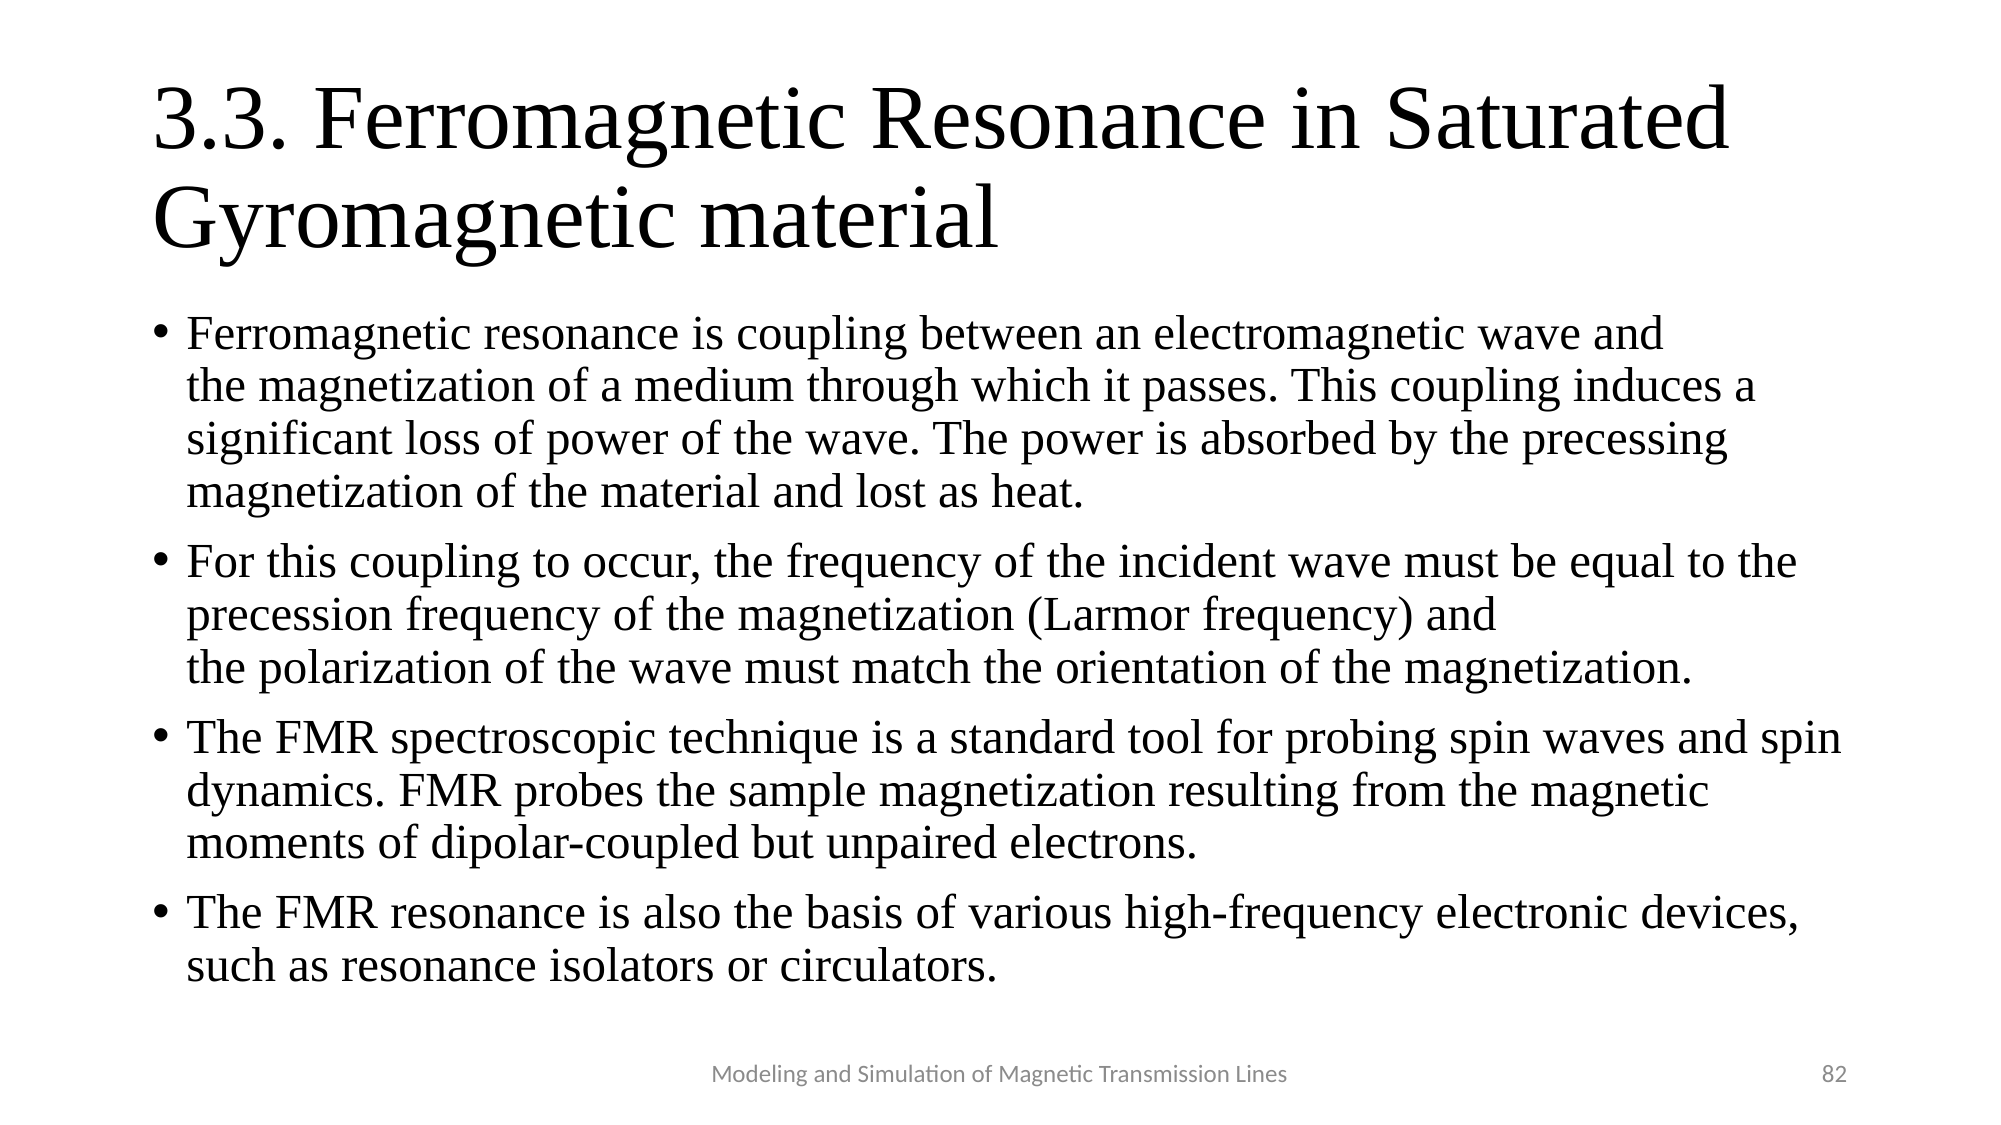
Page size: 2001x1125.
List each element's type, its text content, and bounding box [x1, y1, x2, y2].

title 3.3. Ferromagnetic Resonance in Saturated Gyromagnetic material [137, 59, 1863, 278]
slide_number 82 [1412, 1042, 1863, 1103]
list Ferromagnetic resonance is coupling between an electromagnetic wave and the magnetization of a medium through which it passes. This coupling induces a significant loss of power of the wave. The power is absorbed by the precessing magnetization of the material and lost as heat. For this coupling to occur, the frequency of the incident wave must be equal to the precession frequency of the magnetization (Larmor frequency) and the polarization of the wave must match the orientation of the magnetization. The FMR spectroscopic technique is a standard tool for probing spin waves and spin dynamics. FMR probes the sample magnetization resulting from the magnetic moments of dipolar-coupled but unpaired electrons. The FMR resonance is also the basis of various high-frequency electronic devices, such as resonance isolators or circulators. [137, 299, 1863, 1014]
footer Modeling and Simulation of Magnetic Transmission Lines [662, 1042, 1338, 1103]
